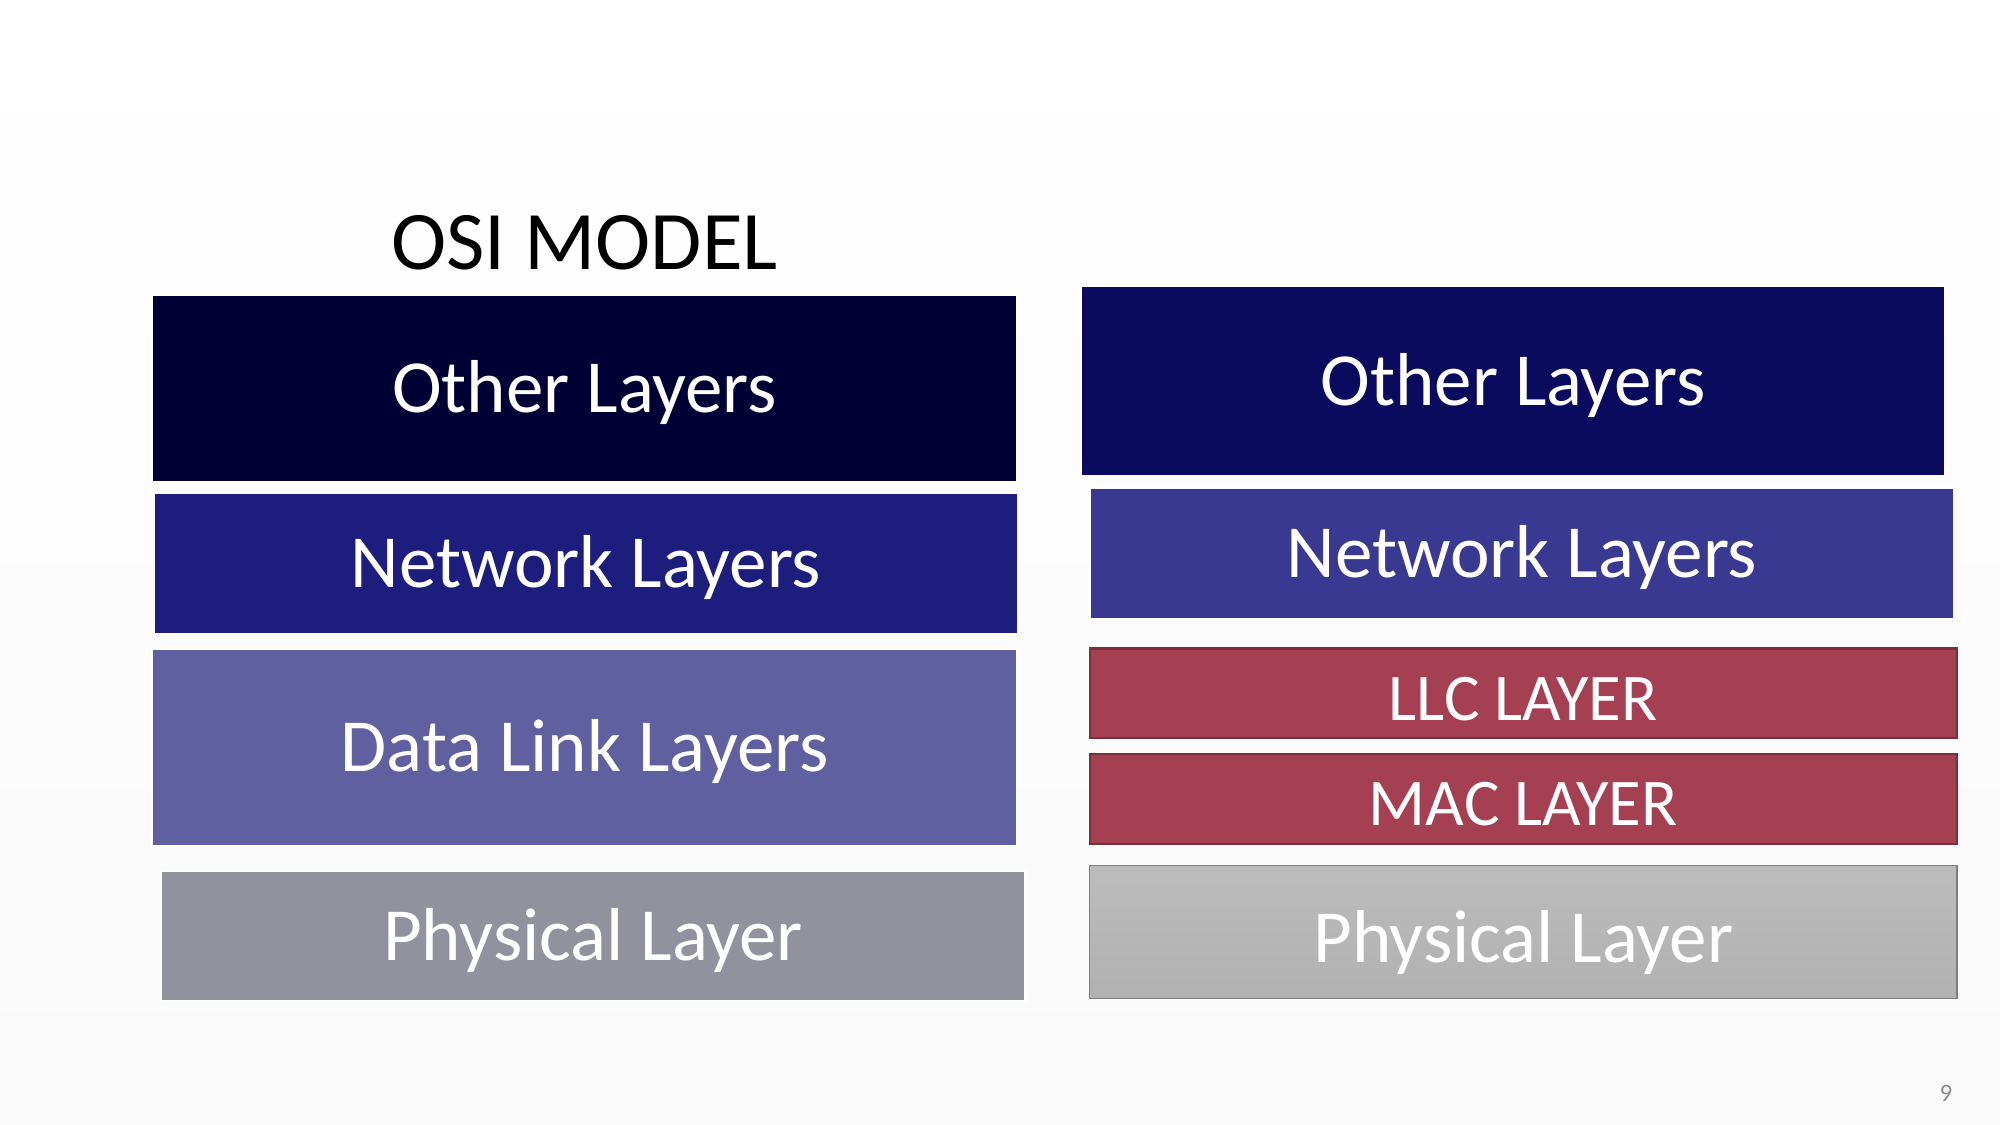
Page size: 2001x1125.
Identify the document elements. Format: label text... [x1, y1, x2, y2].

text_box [140, 153, 1958, 1043]
slide_number 9 [1894, 1061, 1968, 1121]
